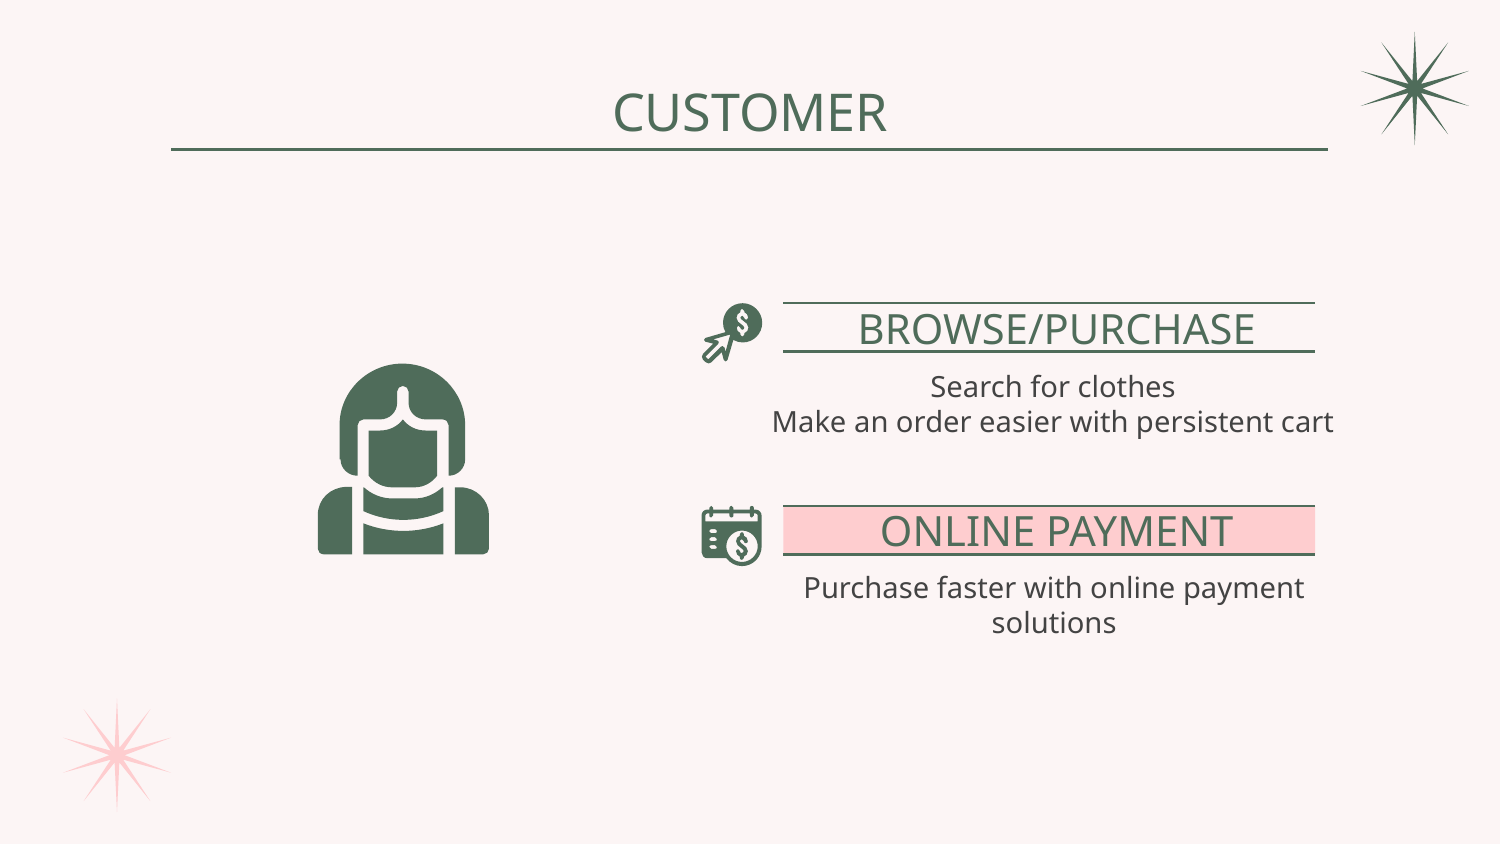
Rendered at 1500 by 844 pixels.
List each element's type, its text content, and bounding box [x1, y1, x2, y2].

title CUSTOMER [118, 72, 1382, 150]
text_box [62, 698, 172, 813]
title ONLINE PAYMENT [783, 511, 1316, 554]
title BROWSE/PURCHASE [783, 310, 1316, 351]
text_box [701, 303, 763, 364]
subtitle Purchase faster with online payment solutions [770, 554, 1338, 662]
subtitle Search for clothes Make an order easier with persistent cart [736, 352, 1371, 461]
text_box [701, 505, 762, 567]
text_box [317, 363, 490, 555]
